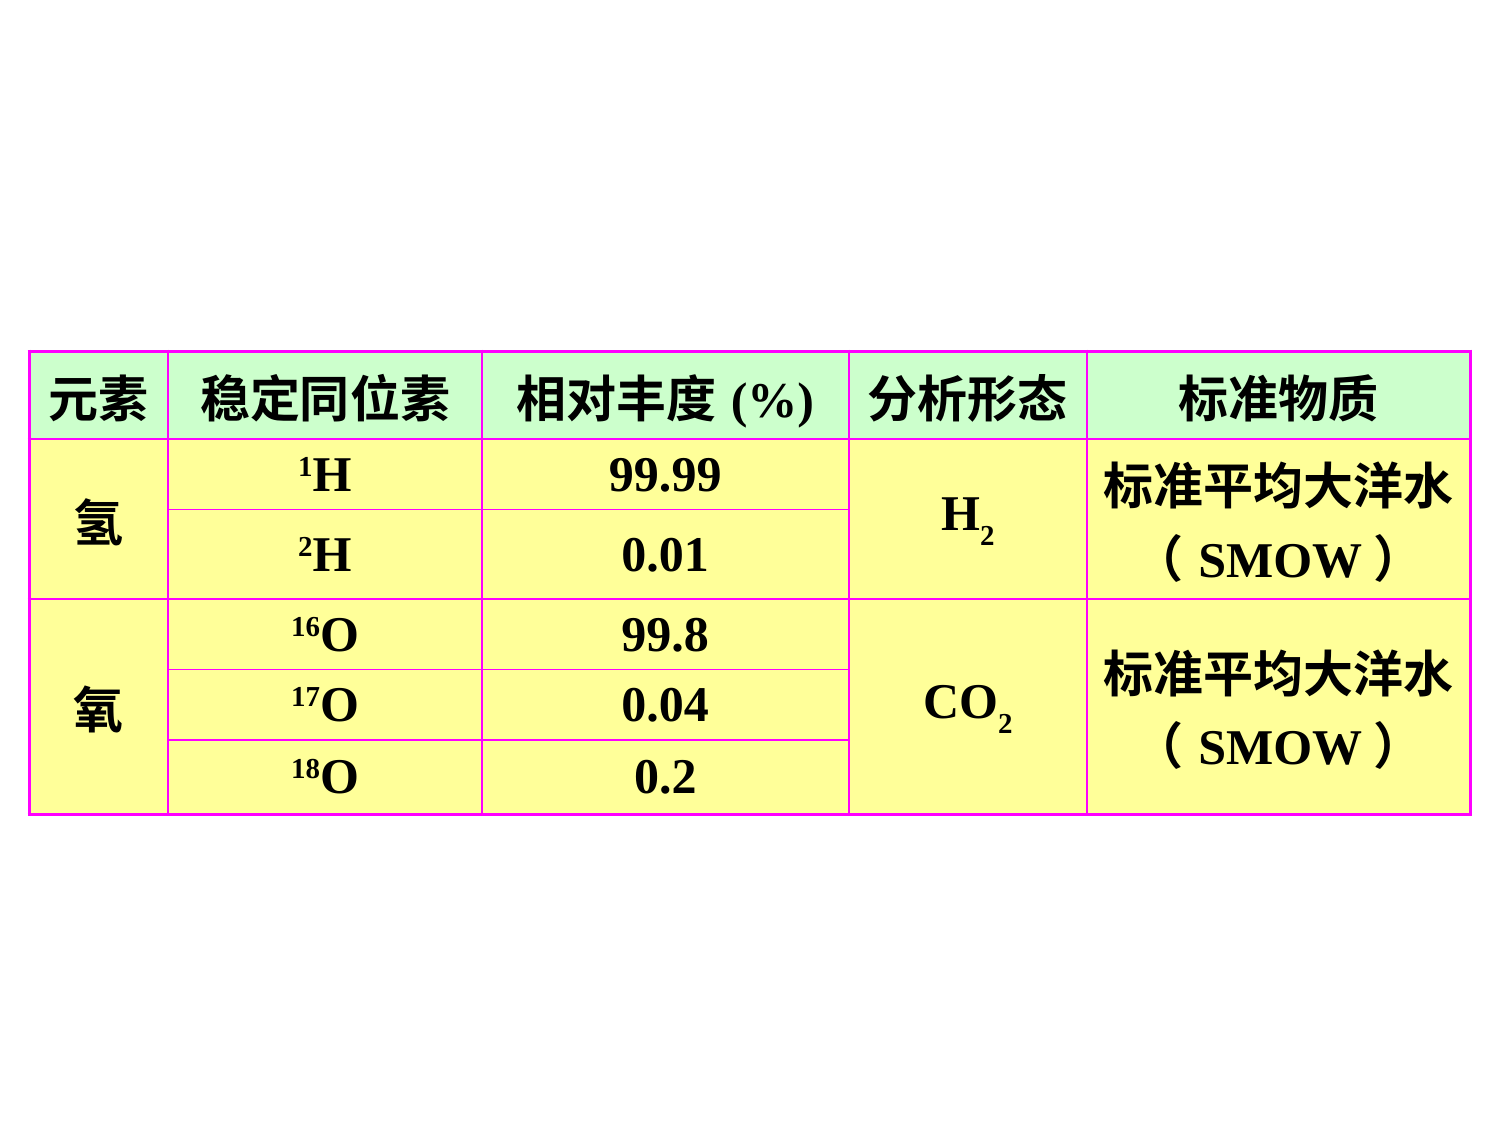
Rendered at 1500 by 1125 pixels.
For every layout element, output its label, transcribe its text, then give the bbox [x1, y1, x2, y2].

table_cell 18O [169, 741, 481, 813]
table_cell 99.8 [483, 600, 848, 669]
table_cell 0.04 [483, 670, 848, 739]
table_header 标准物质 [1088, 353, 1469, 438]
table_header 元素 [31, 353, 167, 438]
table_header 分析形态 [850, 353, 1086, 438]
table_cell 0.2 [483, 741, 848, 813]
table_header 稳定同位素 [169, 353, 481, 438]
table_cell H2 [850, 440, 1086, 598]
table_cell 标准平均大洋水（SMOW） [1088, 440, 1469, 598]
table_cell 1H [169, 440, 481, 509]
table_cell 氢 [31, 440, 167, 598]
table_cell 氧 [31, 600, 167, 813]
table_cell 17O [169, 670, 481, 739]
table_cell 99.99 [483, 440, 848, 509]
table_cell CO2 [850, 600, 1086, 813]
table_cell 0.01 [483, 510, 848, 598]
table_cell 标准平均大洋水（SMOW） [1088, 600, 1469, 813]
table_cell 16O [169, 600, 481, 669]
table_header 相对丰度(%) [483, 353, 848, 438]
table_cell 2H [169, 510, 481, 598]
